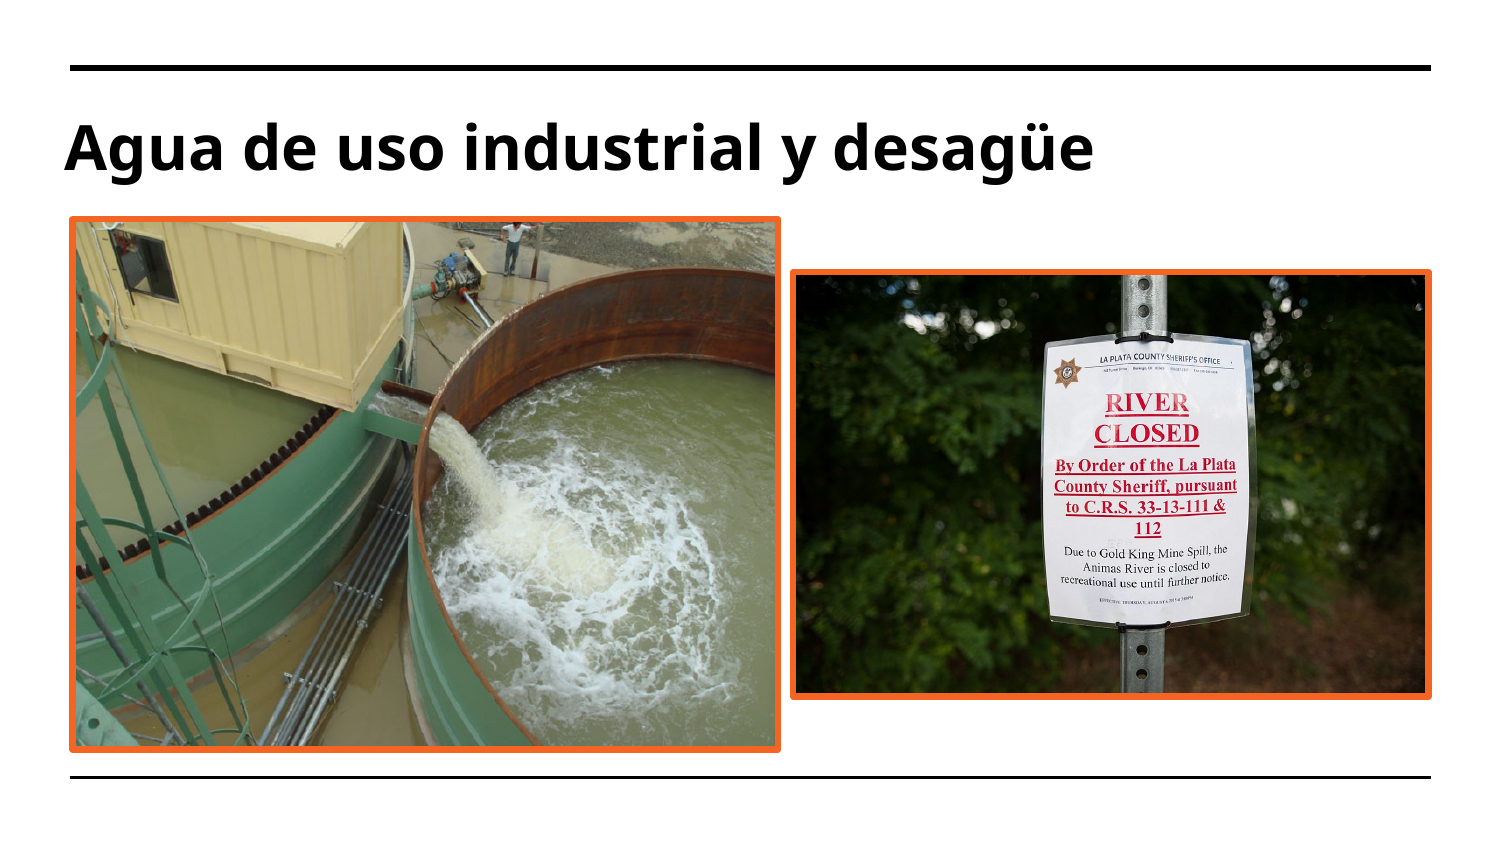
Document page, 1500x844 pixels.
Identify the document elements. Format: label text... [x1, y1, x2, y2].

title Agua de uso industrial y desagüe [49, 92, 1448, 198]
picture [75, 222, 776, 747]
picture [795, 275, 1426, 694]
